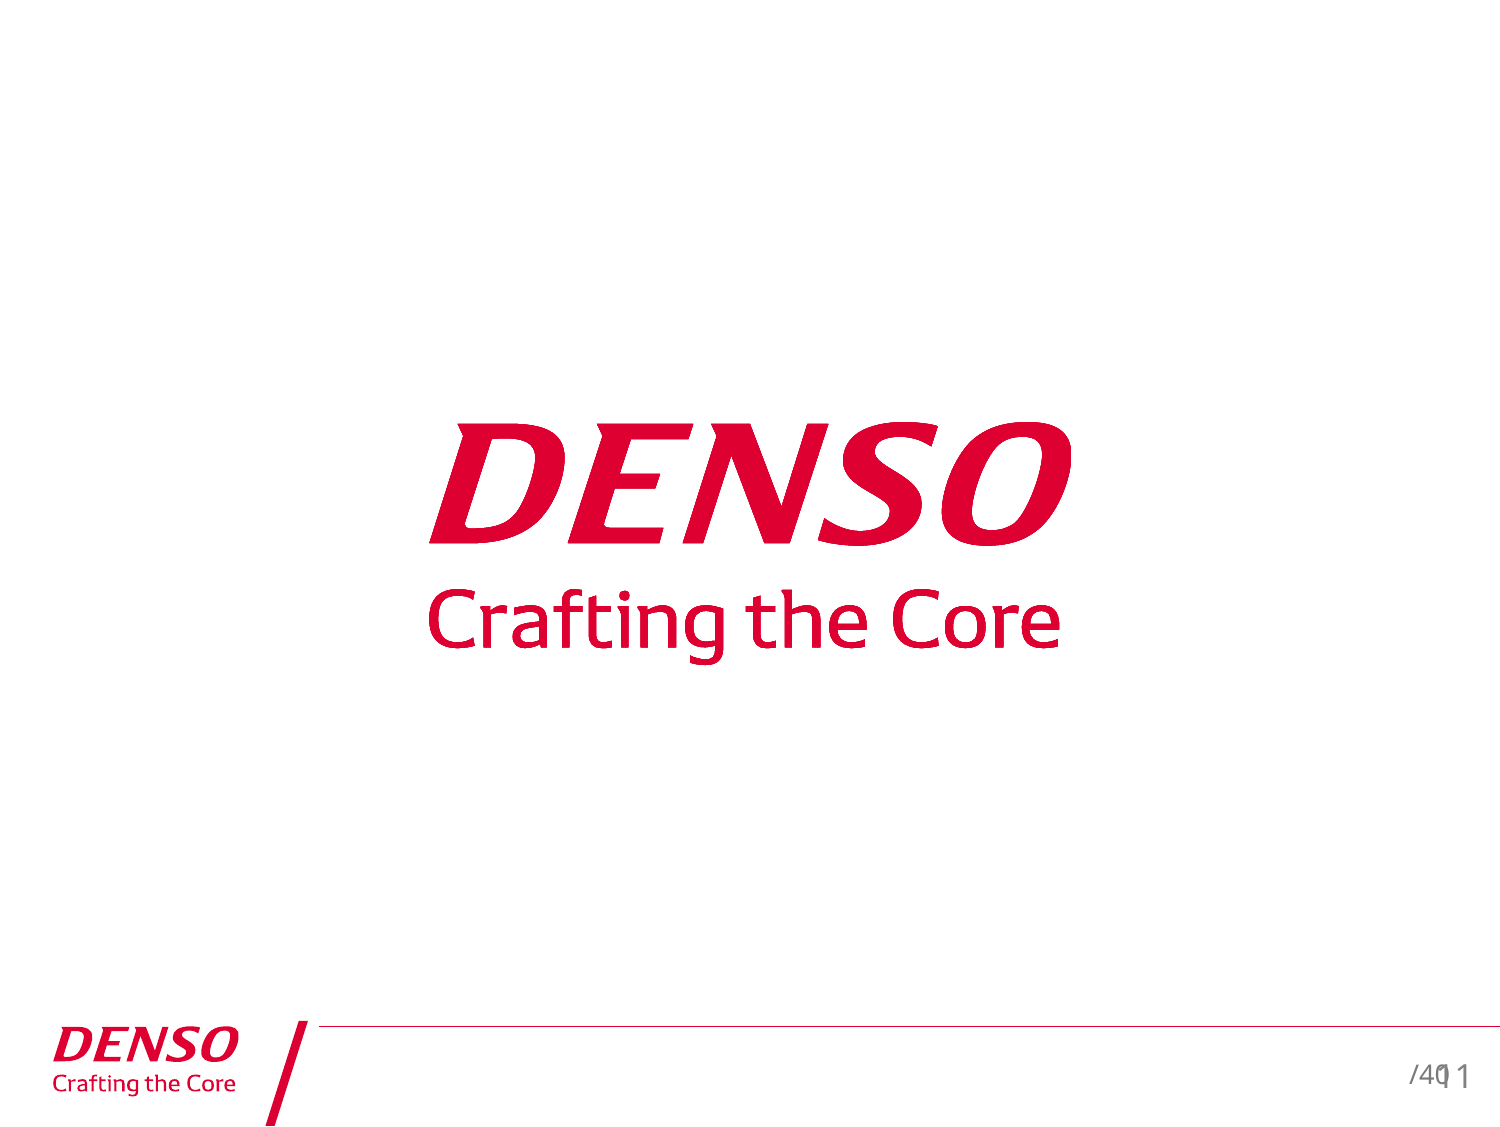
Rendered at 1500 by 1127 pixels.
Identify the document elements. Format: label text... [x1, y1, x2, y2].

slide_number 10 [1337, 1048, 1500, 1108]
